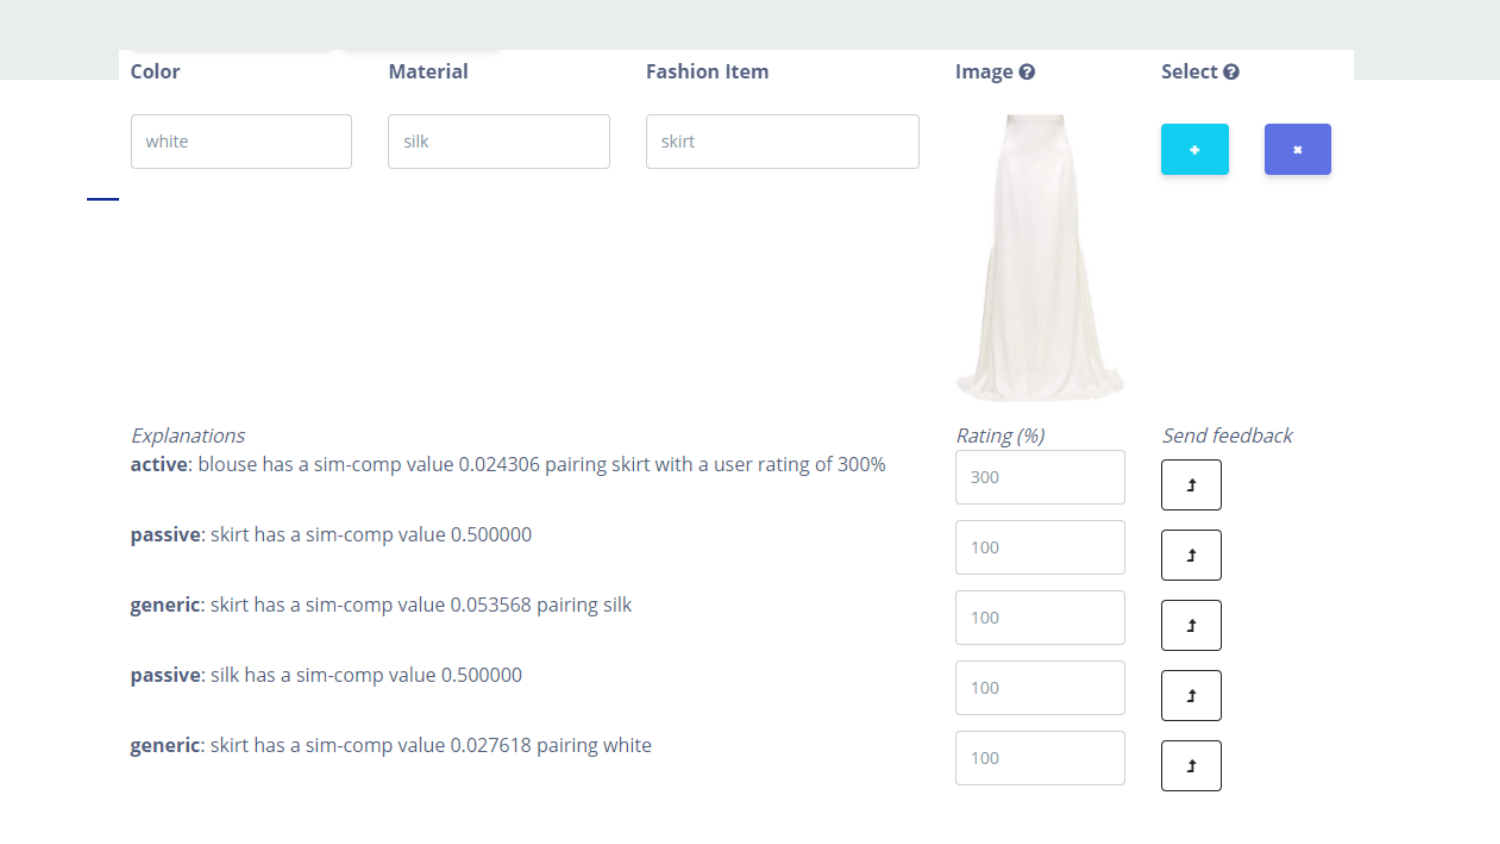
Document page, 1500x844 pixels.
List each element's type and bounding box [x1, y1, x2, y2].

picture [119, 50, 1354, 801]
